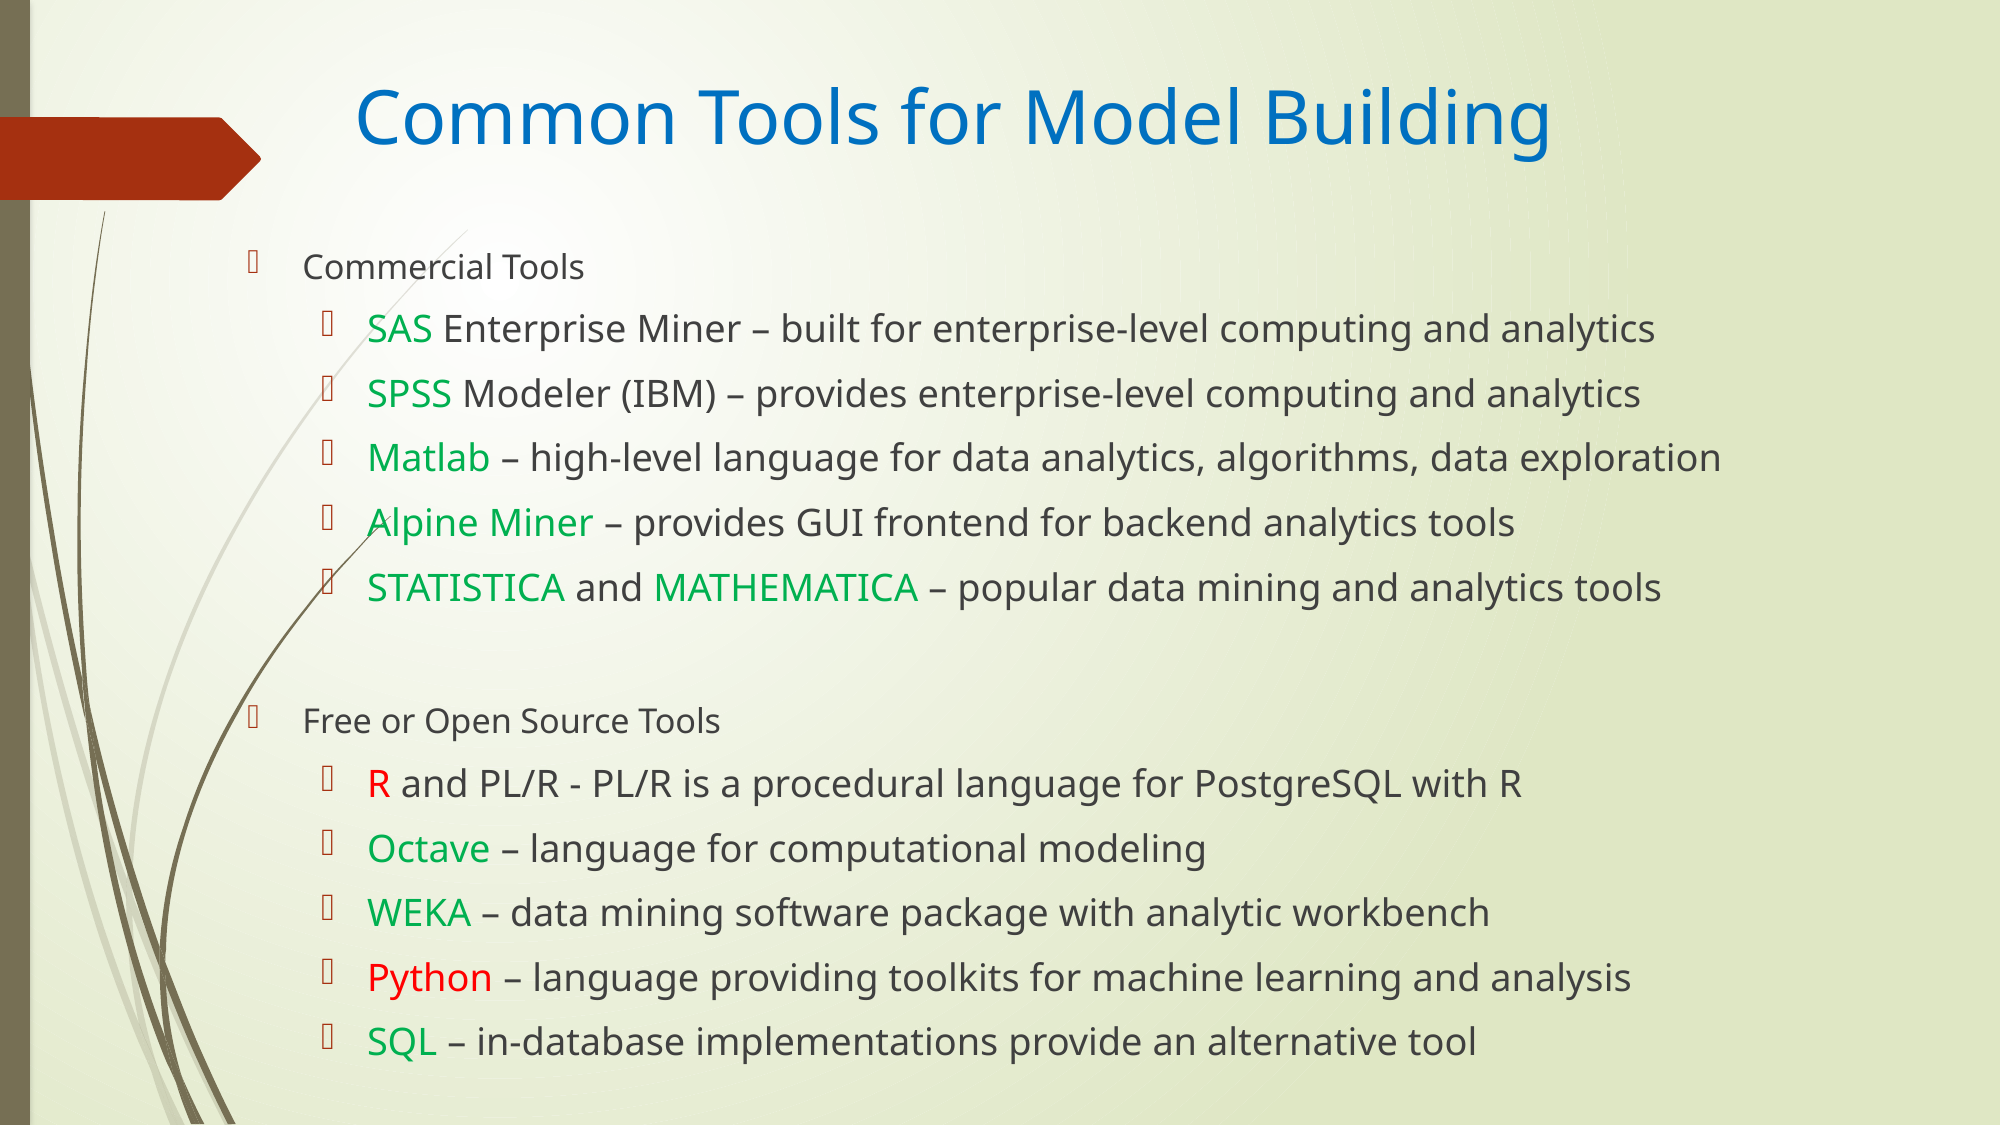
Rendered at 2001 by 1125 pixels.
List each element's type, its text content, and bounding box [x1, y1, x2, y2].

list Commercial Tools SAS Enterprise Miner – built for enterprise-level computing and analytics SPSS Modeler (IBM) – provides enterprise-level computing and analytics Matlab – high-level language for data analytics, algorithms, data exploration Alpine Miner – provides GUI frontend for backend analytics tools STATISTICA and MATHEMATICA – popular data mining and analytics tools Free or Open Source Tools R and PL/R - PL/R is a procedural language for PostgreSQL with R Octave – language for computational modeling WEKA – data mining software package with analytic workbench Python – language providing toolkits for machine learning and analysis SQL – in-database implementations provide an alternative tool [232, 237, 1839, 1076]
title Common Tools for Model Building [291, 62, 1638, 237]
